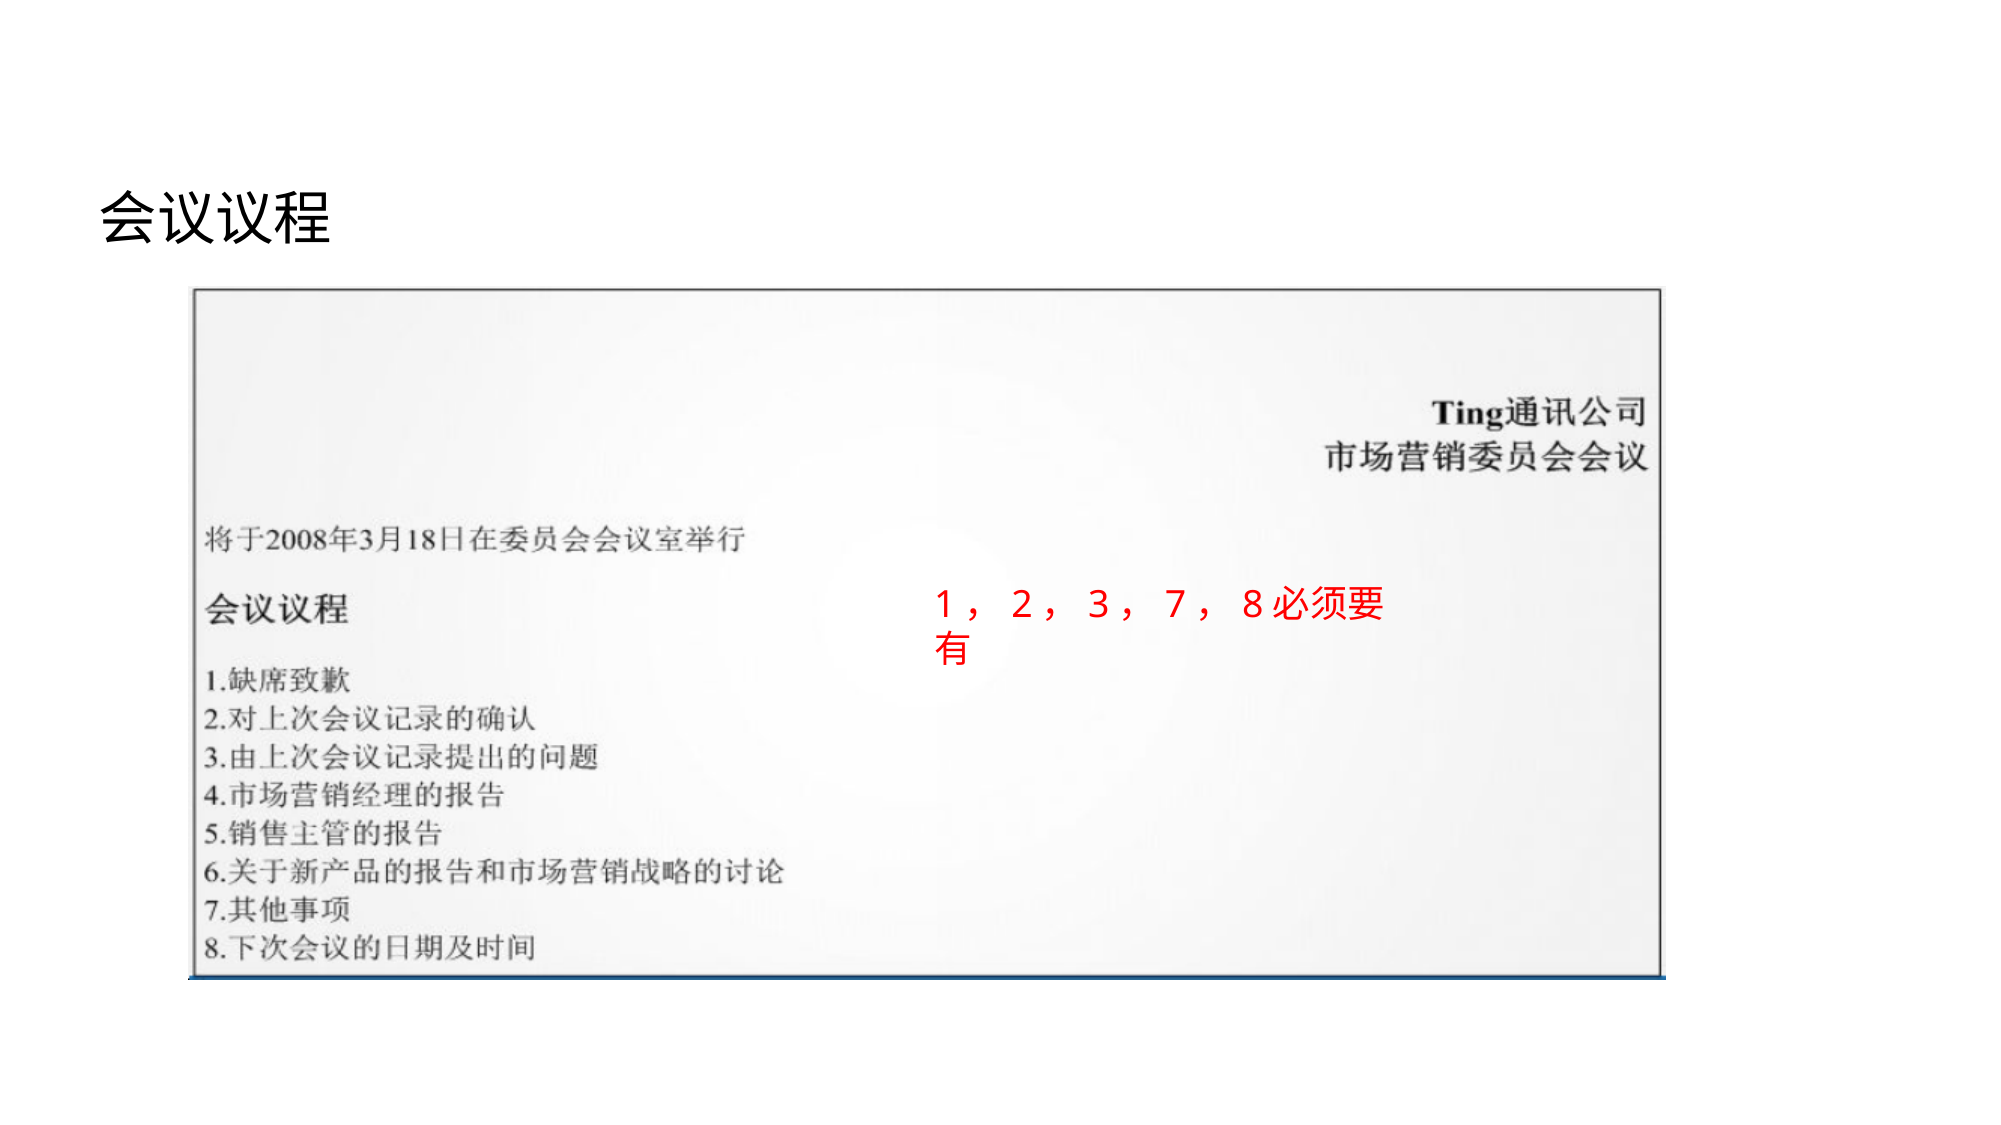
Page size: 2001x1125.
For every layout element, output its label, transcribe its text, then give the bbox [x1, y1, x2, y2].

picture [187, 286, 1666, 980]
text_box 会议议程 [83, 173, 844, 259]
